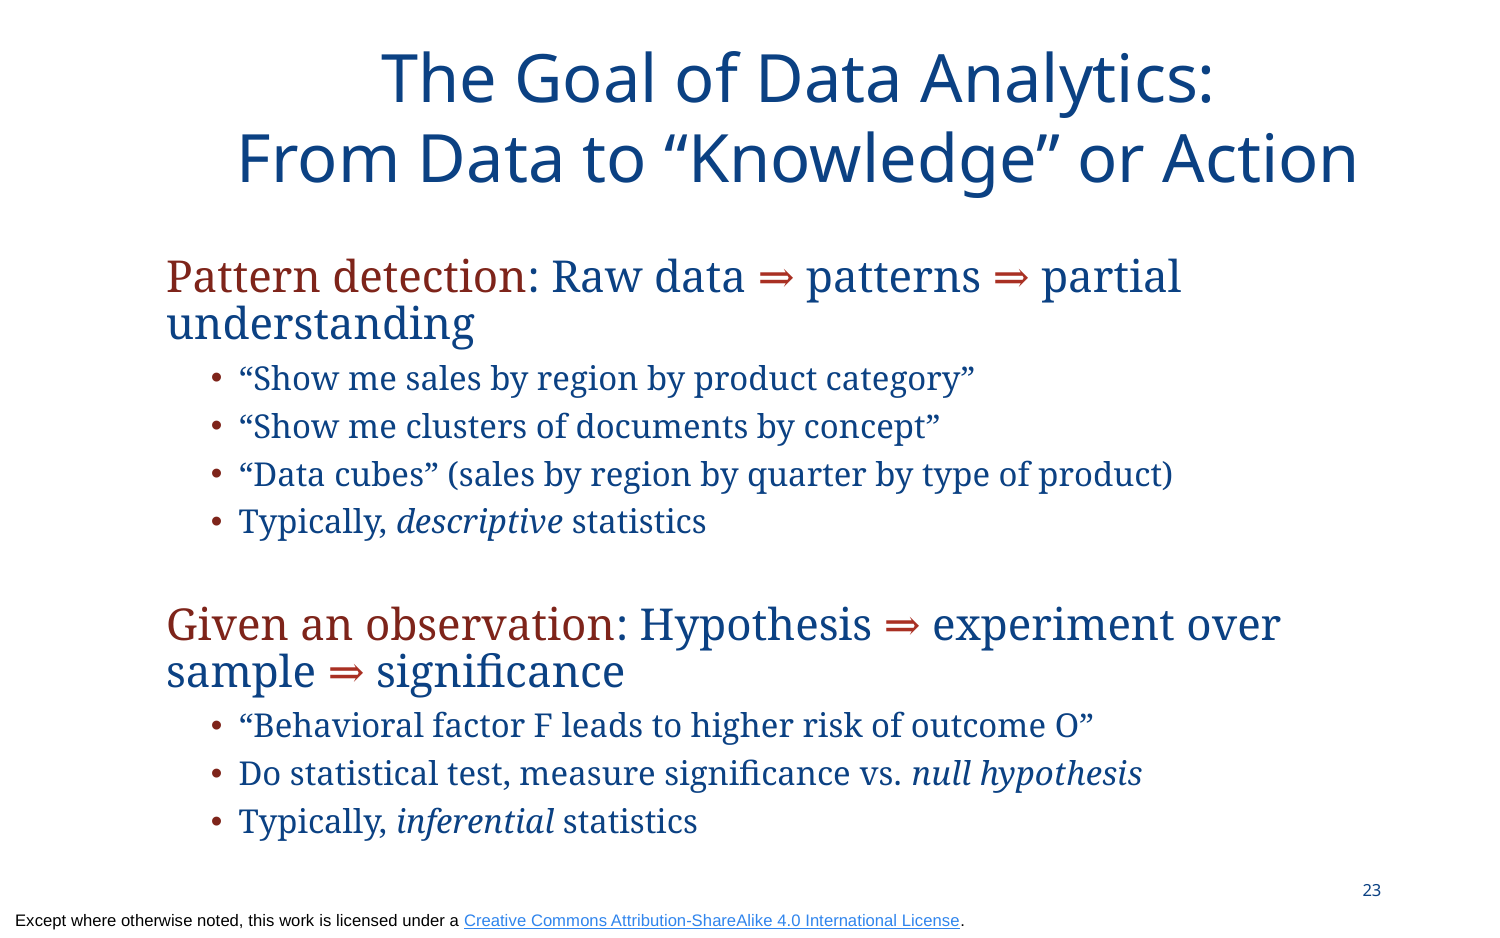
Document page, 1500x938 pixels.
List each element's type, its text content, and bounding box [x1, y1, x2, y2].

slide_number 23 [1347, 866, 1416, 917]
title The Goal of Data Analytics: From Data to “Knowledge” or Action [182, 26, 1416, 205]
list Pattern detection: Raw data ⇒ patterns ⇒ partial understanding “Show me sales by region by product category” “Show me clusters of documents by concept” “Data cubes” (sales by region by quarter by type of product) Typically, descriptive statistics Given an observation: Hypothesis ⇒ experiment over sample ⇒ significance “Behavioral factor F leads to higher risk of outcome O” Do statistical test, measure significance vs. null hypothesis Typically, inferential statistics [151, 239, 1408, 857]
